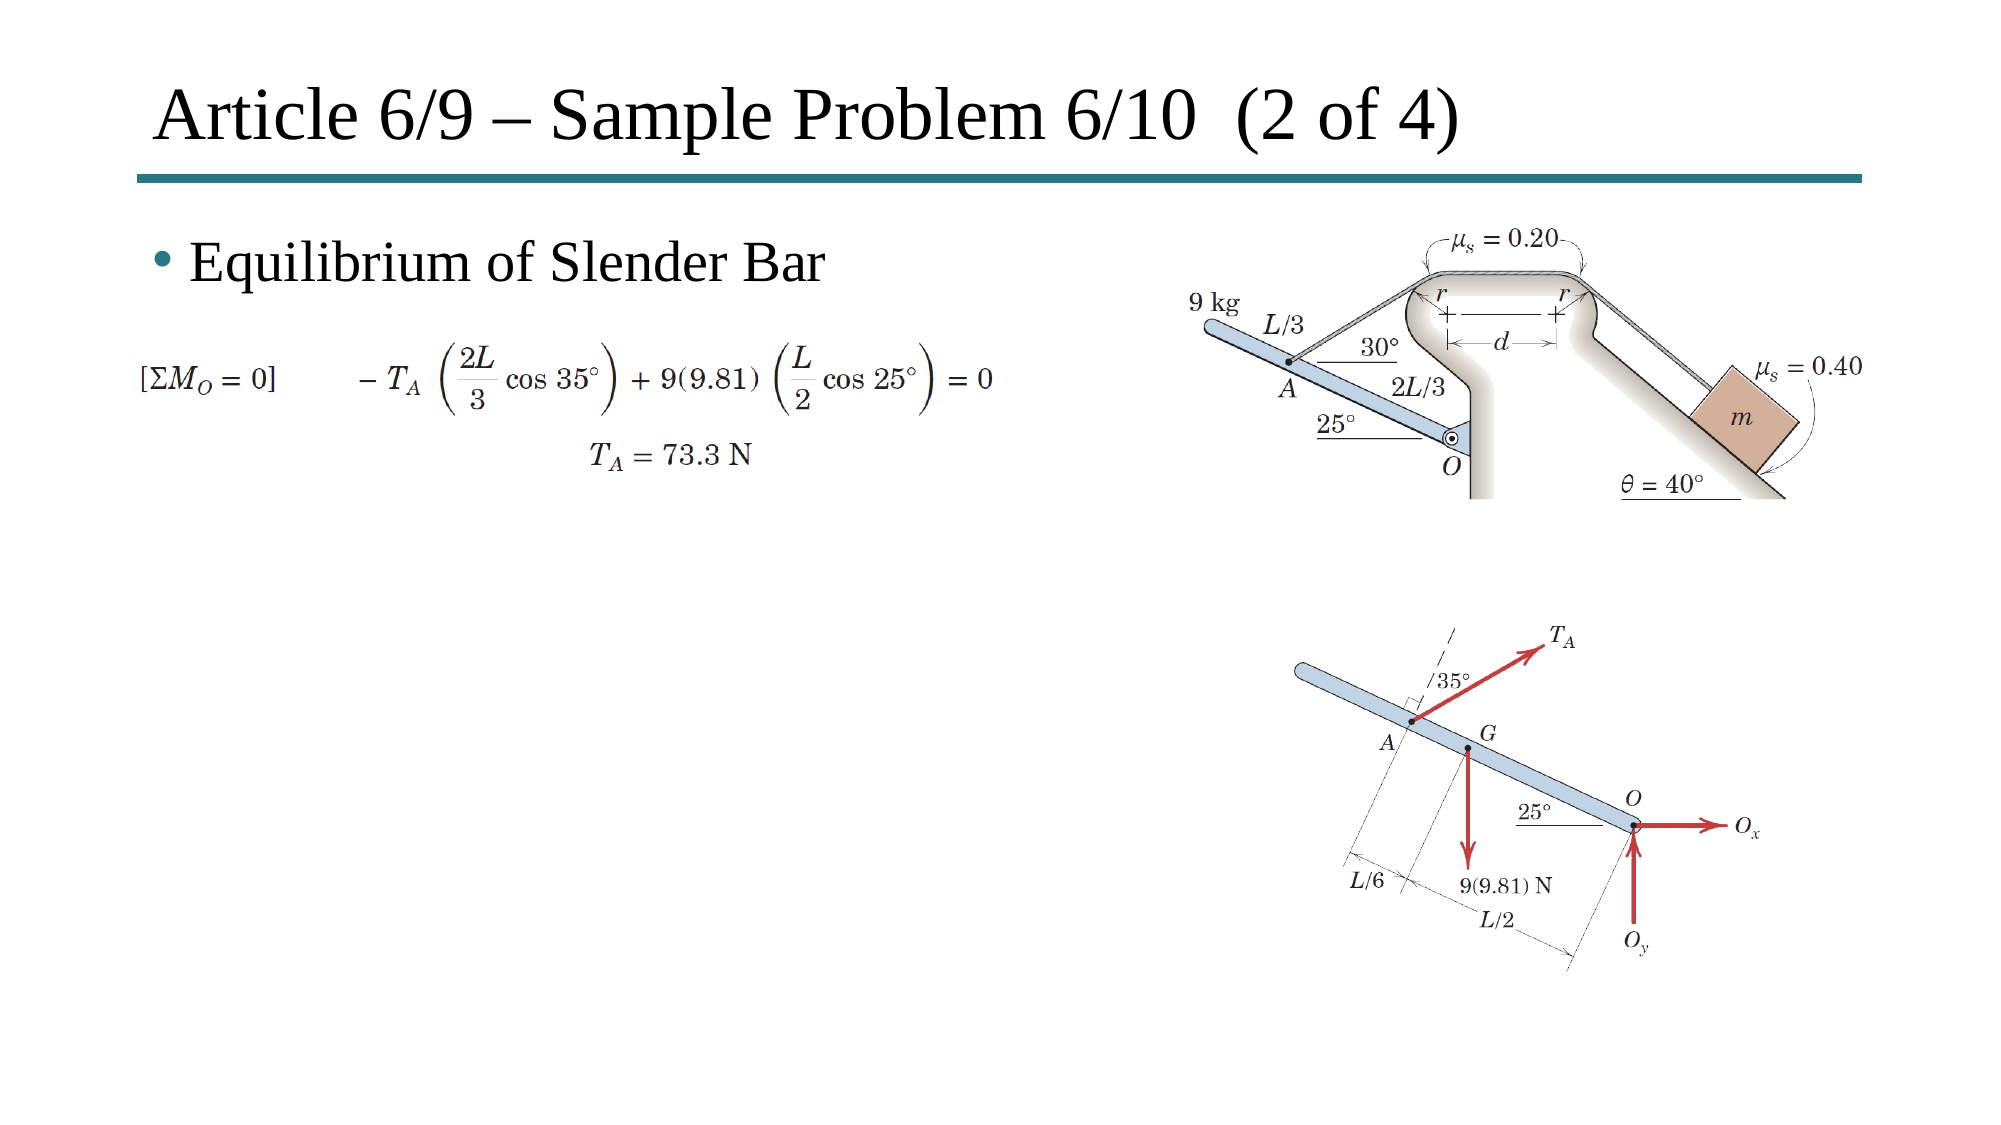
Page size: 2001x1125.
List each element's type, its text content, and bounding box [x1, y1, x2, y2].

picture [1288, 621, 1761, 975]
list Equilibrium of Slender Bar [137, 223, 1863, 1091]
picture [137, 329, 1113, 480]
picture [1187, 223, 1863, 506]
title Article 6/9 – Sample Problem 6/10 (2 of 4) [137, 59, 1863, 170]
